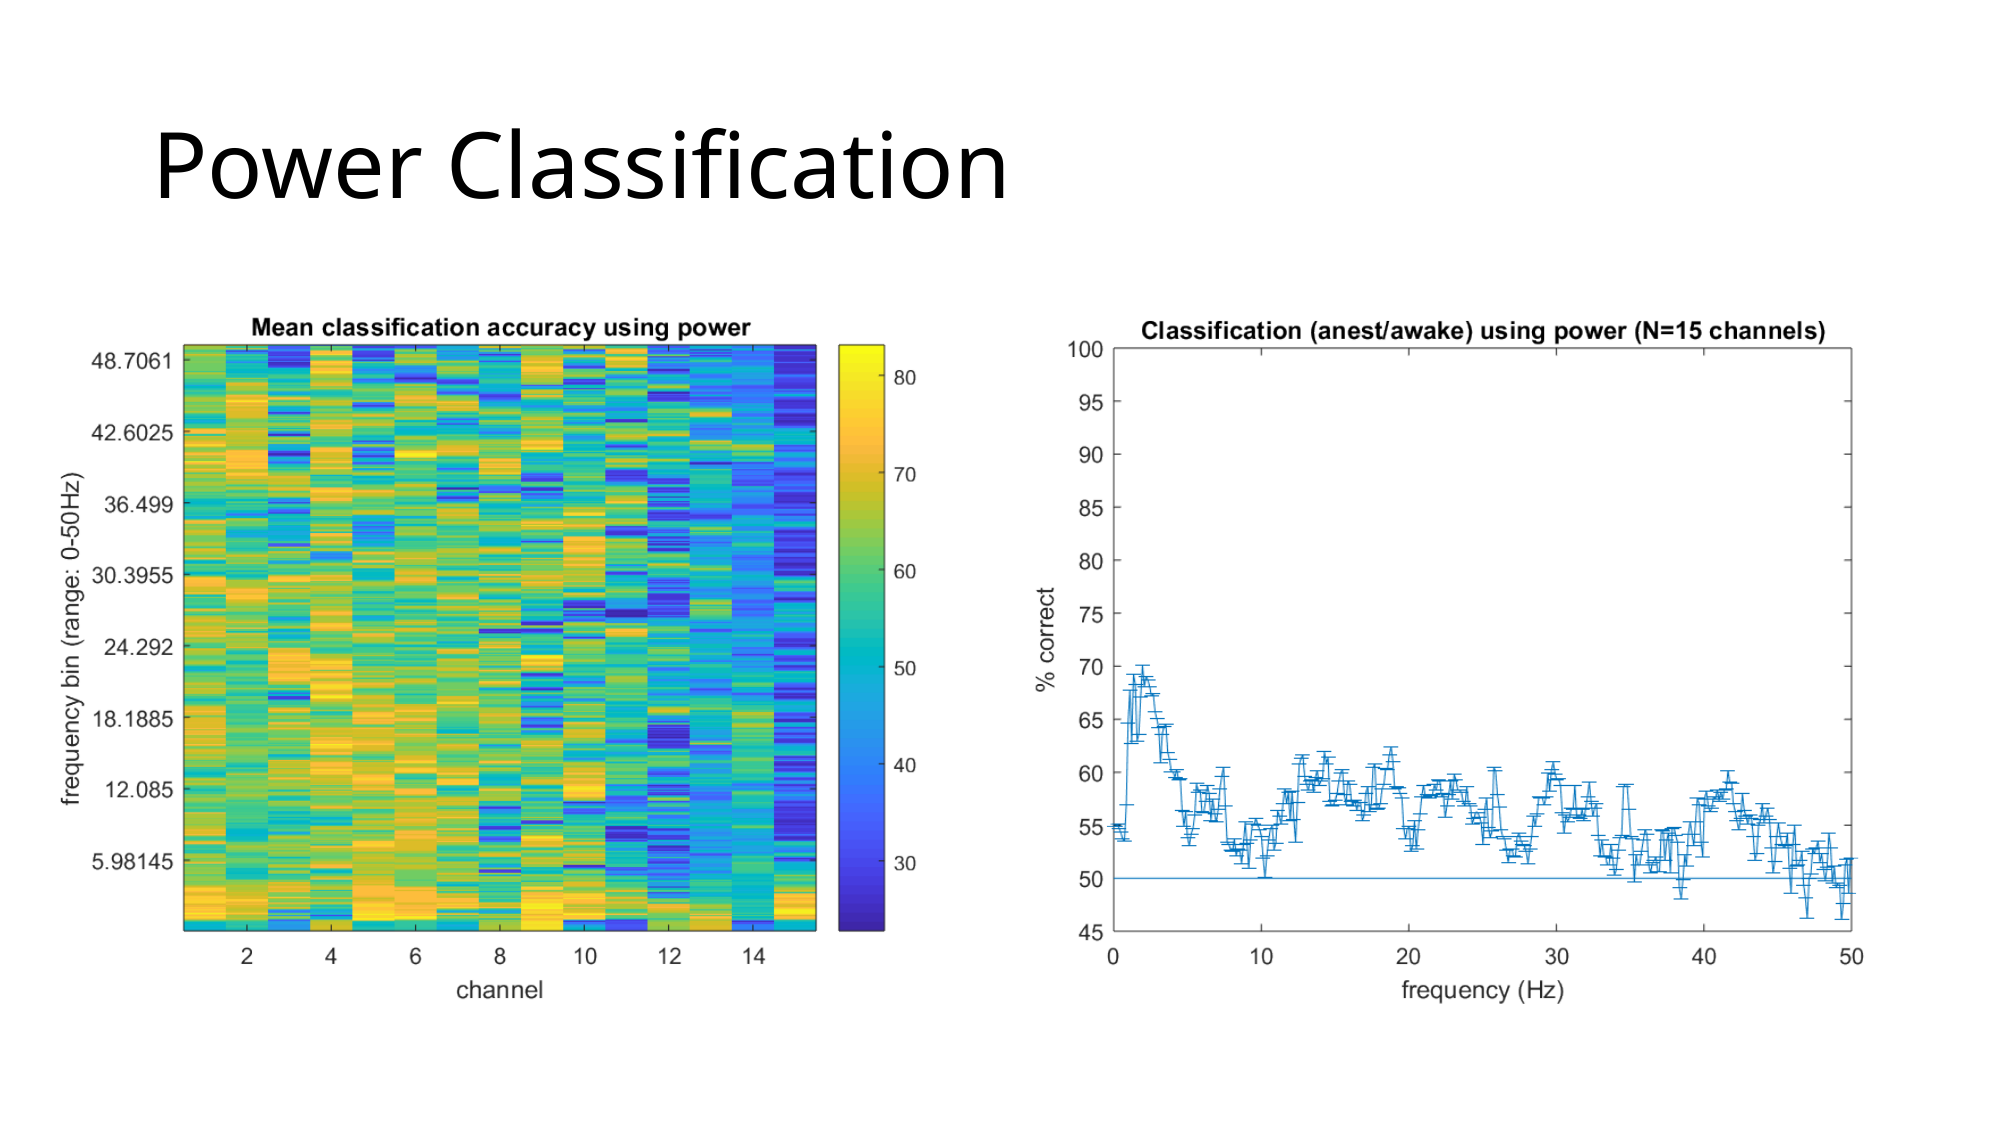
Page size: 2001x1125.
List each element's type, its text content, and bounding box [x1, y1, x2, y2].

picture [1014, 305, 1897, 1004]
title Power Classification [137, 59, 1863, 278]
picture [55, 305, 945, 1004]
